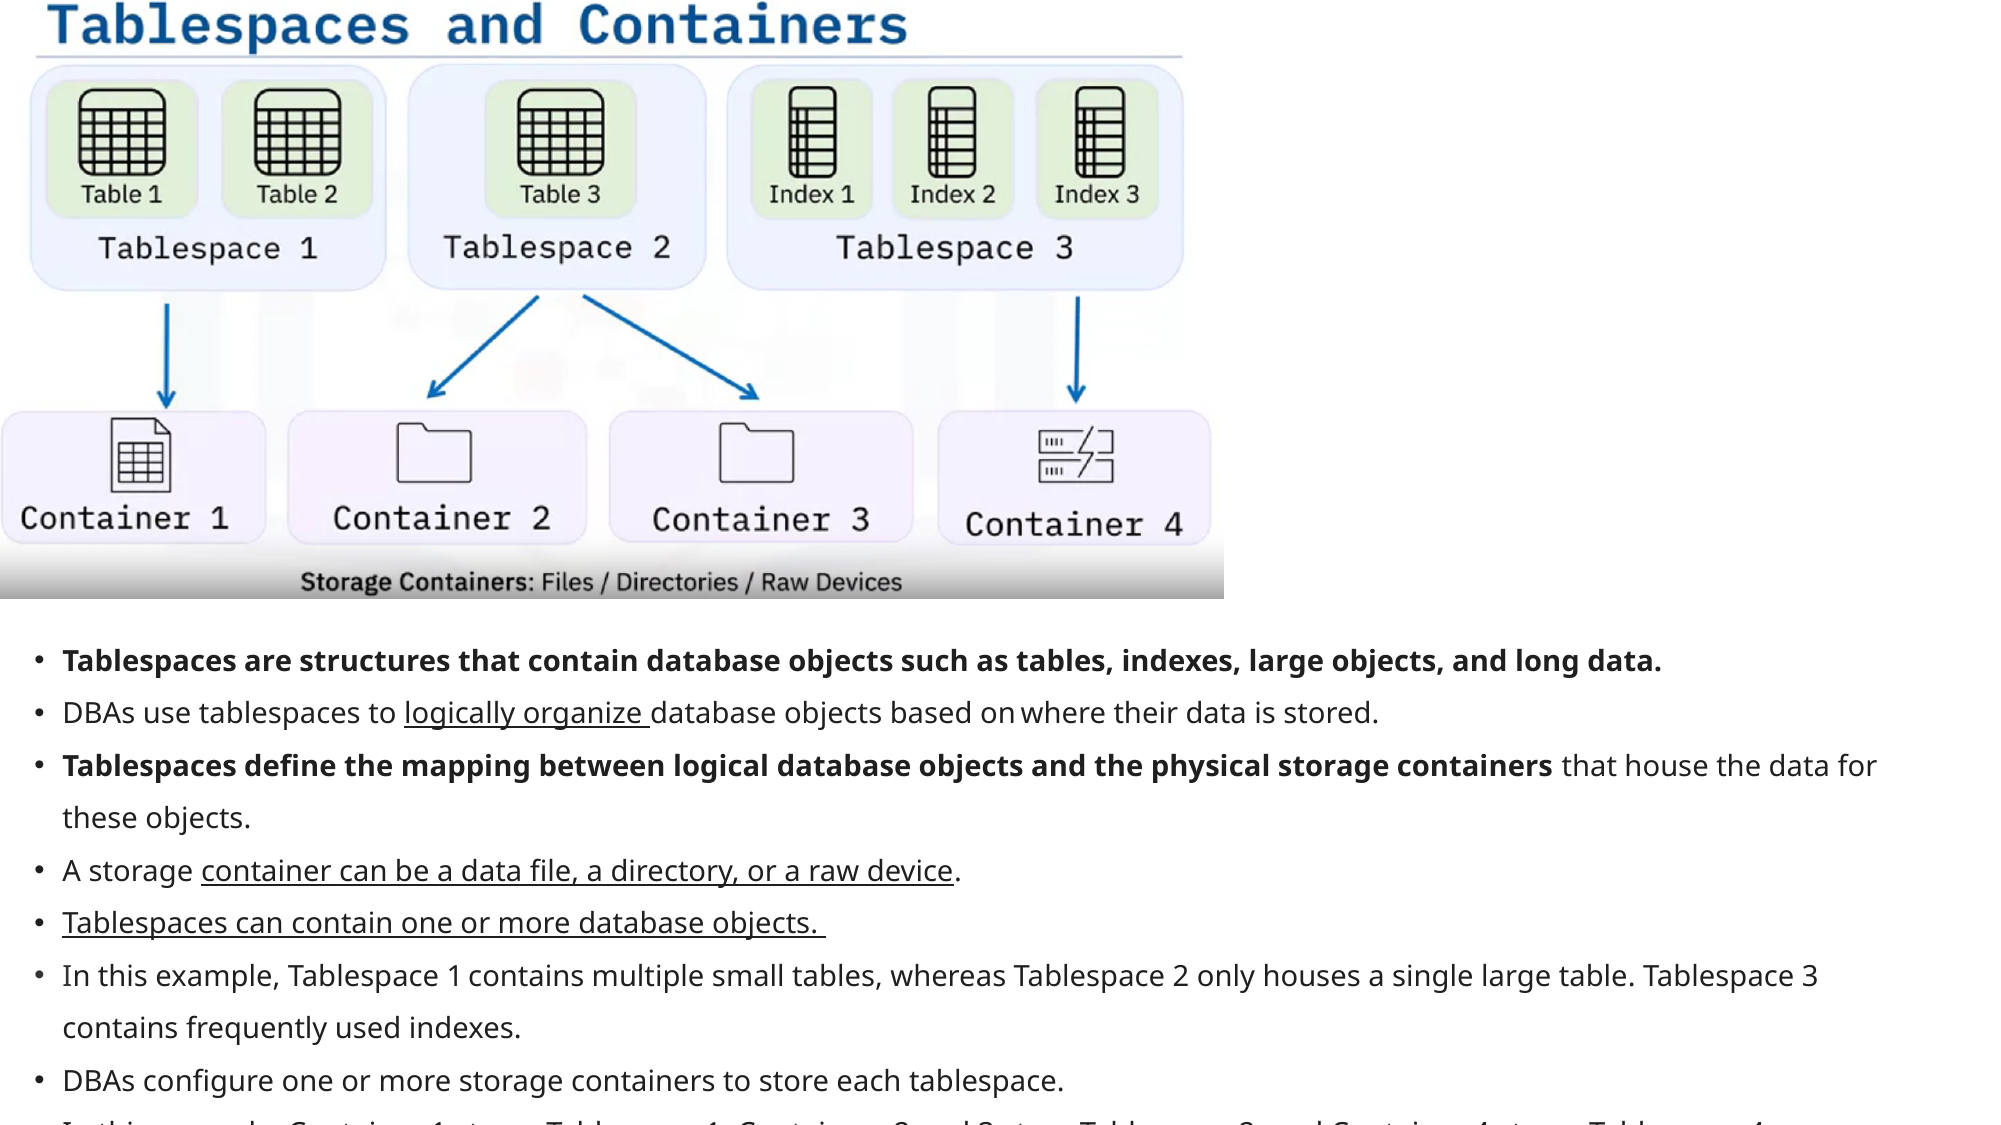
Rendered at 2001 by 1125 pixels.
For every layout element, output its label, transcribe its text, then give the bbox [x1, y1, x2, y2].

picture [0, 0, 1224, 599]
text_box Tablespaces are structures that contain database objects such as tables, indexes, large objects, and long data. DBAs use tablespaces to logically organize database objects based on where their data is stored. Tablespaces define the mapping between logical database objects and the physical storage containers that house the data for these objects. A storage container can be a data file, a directory, or a raw device. Tablespaces can contain one or more database objects. In this example, Tablespace 1 contains multiple small tables, whereas Tablespace 2 only houses a single large table. Tablespace 3 contains frequently used indexes. DBAs configure one or more storage containers to store each tablespace. In this example, Container 1 stores Tablespace 1, Containers 2 and 3 store Tablespace 2, and Container 4 stores Tablespace 4. [19, 617, 1952, 1125]
